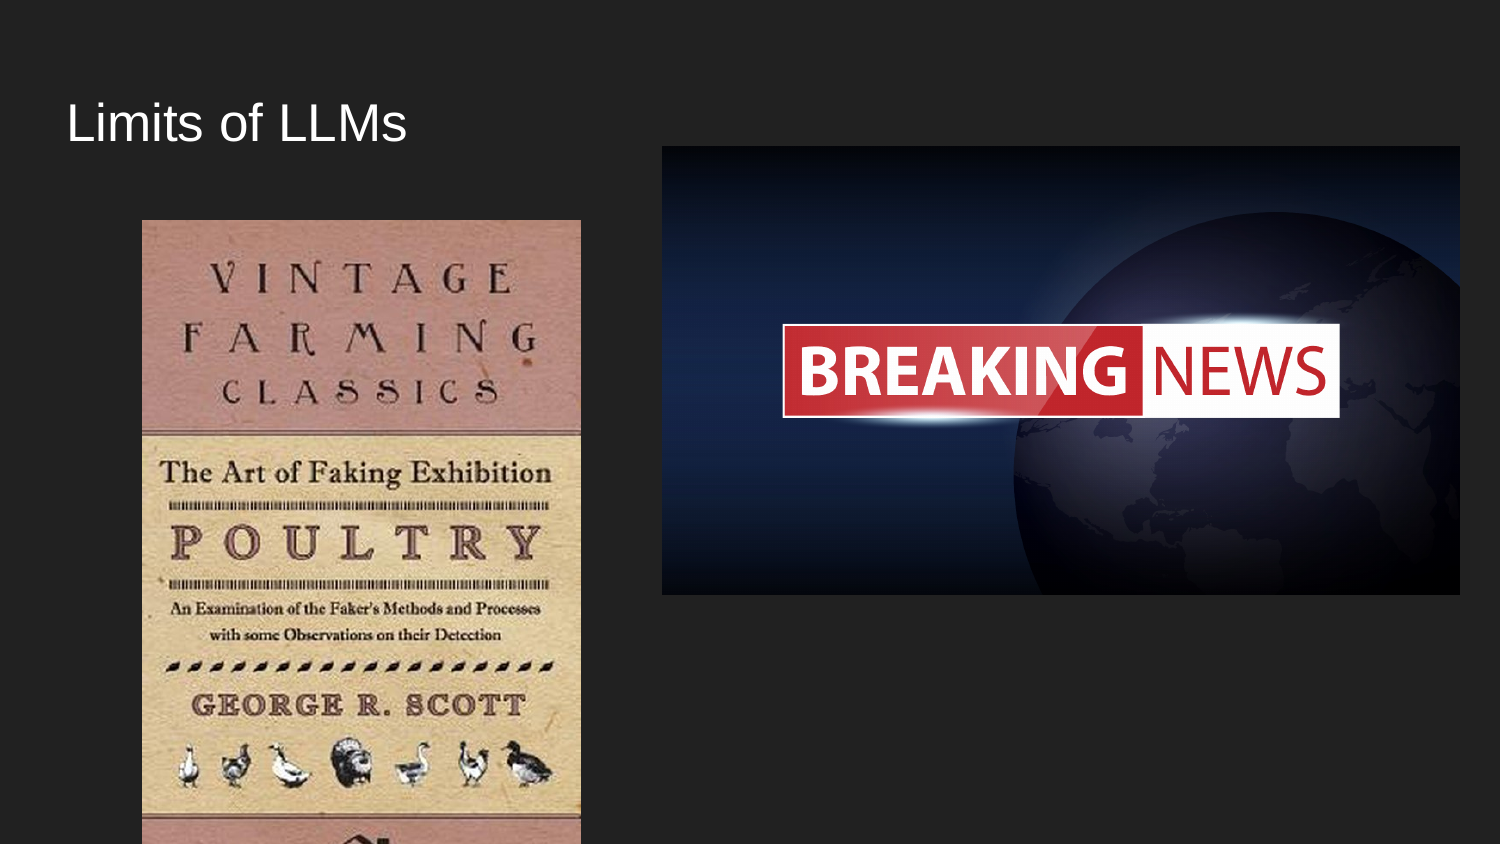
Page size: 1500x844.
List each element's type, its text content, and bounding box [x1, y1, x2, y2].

picture [142, 220, 582, 844]
picture [662, 146, 1460, 596]
title Limits of LLMs [51, 72, 1449, 167]
